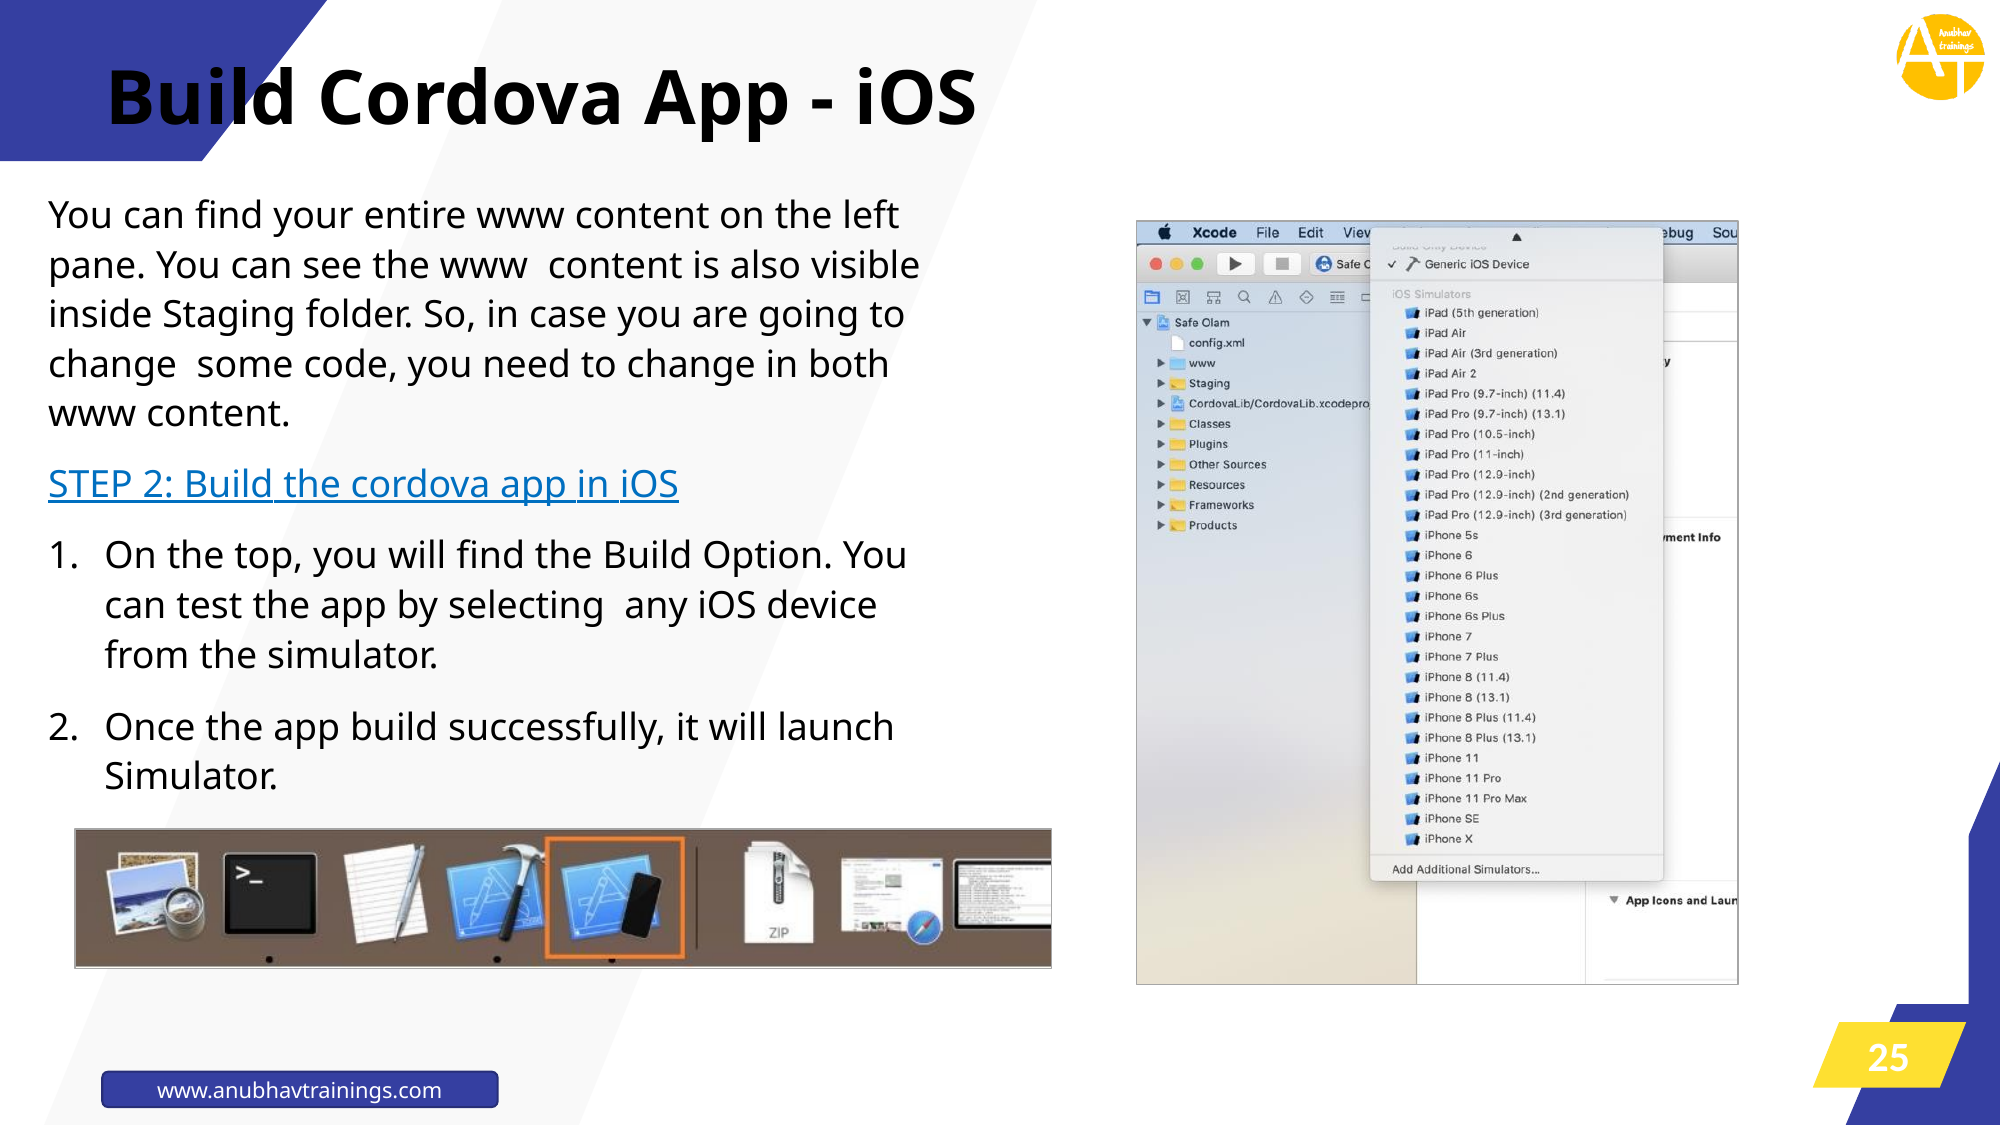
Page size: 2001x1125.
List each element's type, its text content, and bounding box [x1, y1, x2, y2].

text_box [0, 0, 329, 163]
text_box You can find your entire www content on the left pane. You can see the www content is also visible inside Staging folder. So, in case you are going to change some code, you need to change in both www content. STEP 2: Build the cordova app in iOS On the top, you will find the Build Option. You can test the app by selecting any iOS device from the simulator. Once the app build successfully, it will launch Simulator. [31, 179, 973, 877]
text_box www.anubhavtrainings.com [101, 1070, 499, 1109]
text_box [74, 828, 1053, 970]
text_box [1132, 219, 1969, 1004]
title Build Cordova App - iOS [90, 31, 1848, 148]
picture [1888, 8, 1989, 107]
slide_number 25 [1847, 1024, 1931, 1086]
